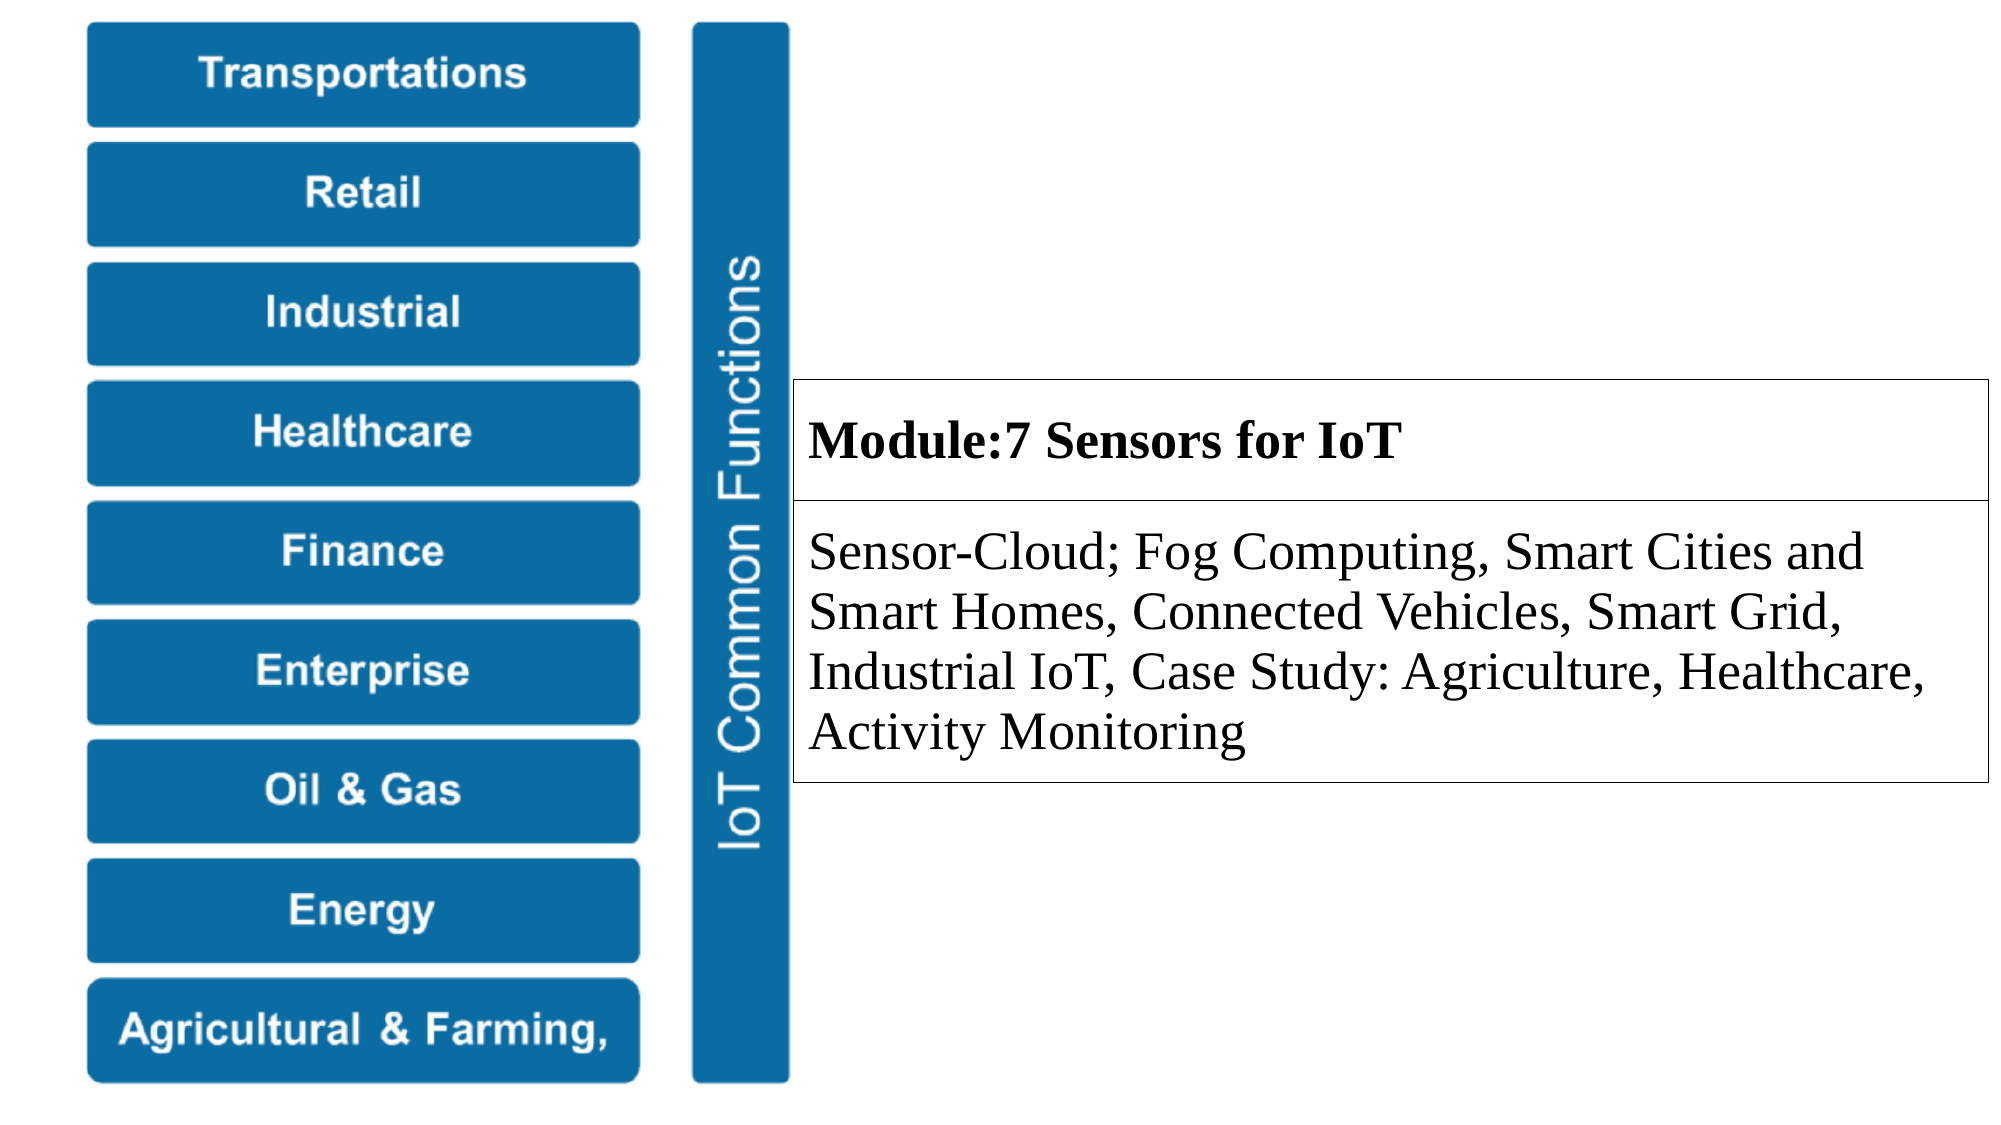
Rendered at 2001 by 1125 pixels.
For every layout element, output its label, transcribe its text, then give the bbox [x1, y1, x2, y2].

table_header Module:7 Sensors for IoT [973, 380, 1988, 500]
picture [0, 18, 973, 1087]
table_cell Sensor-Cloud; Fog Computing, Smart Cities and Smart Homes, Connected Vehicles, Smart Grid, Industrial IoT, Case Study: Agriculture, Healthcare, Activity Monitoring [973, 501, 1988, 782]
text_box [1641, 529, 1672, 635]
